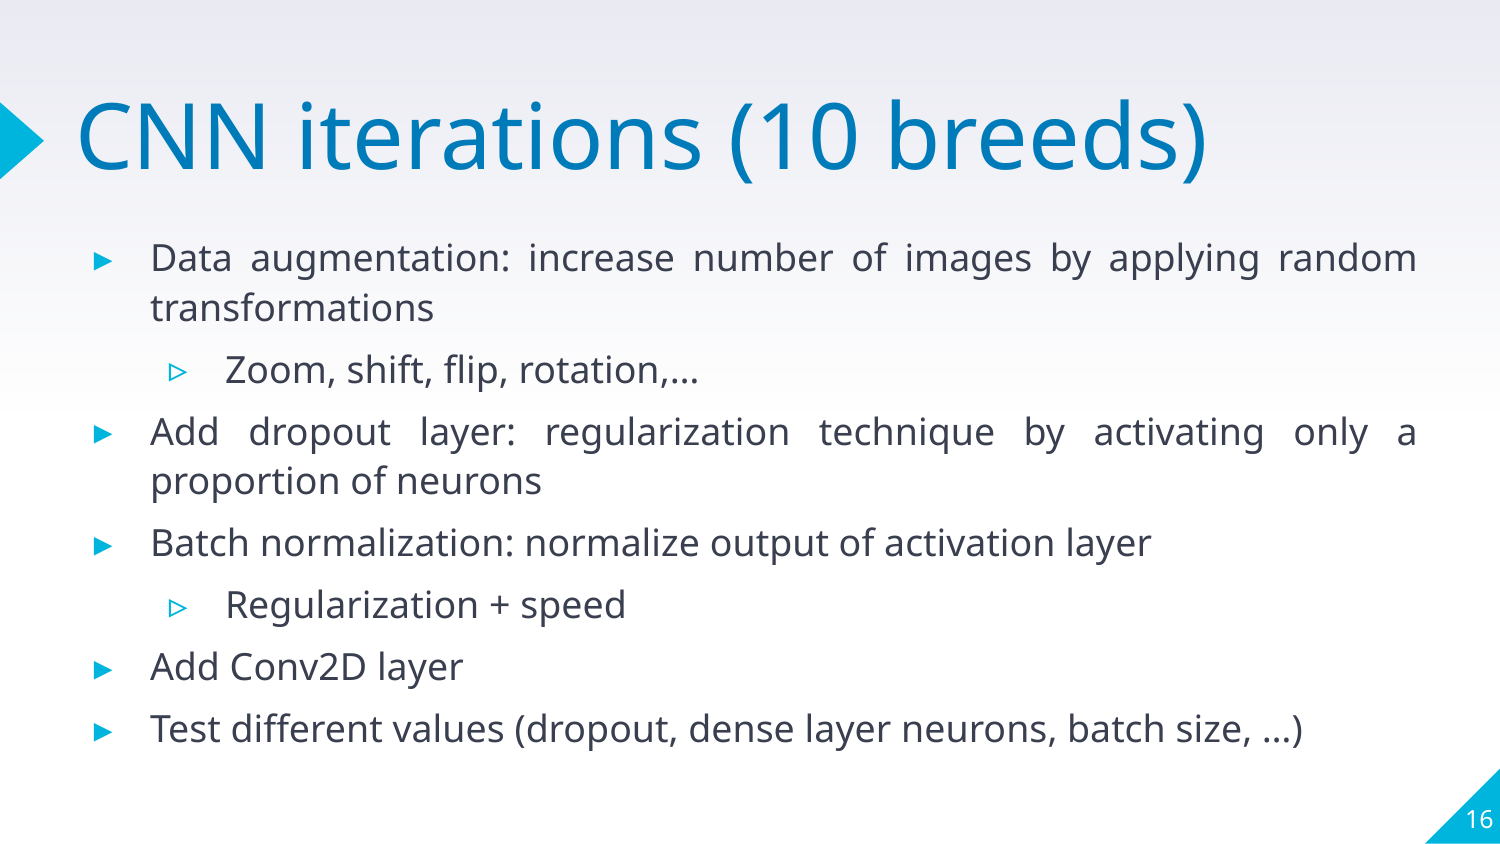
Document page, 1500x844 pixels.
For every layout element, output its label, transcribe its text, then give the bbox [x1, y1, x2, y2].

slide_number 16 [1418, 760, 1494, 838]
title CNN iterations (10 breeds) [75, 99, 1500, 182]
list Data augmentation: increase number of images by applying random transformations Zoom, shift, flip, rotation,… Add dropout layer: regularization technique by activating only a proportion of neurons Batch normalization: normalize output of activation layer Regularization + speed Add Conv2D layer Test different values (dropout, dense layer neurons, batch size, …) [75, 229, 1419, 805]
